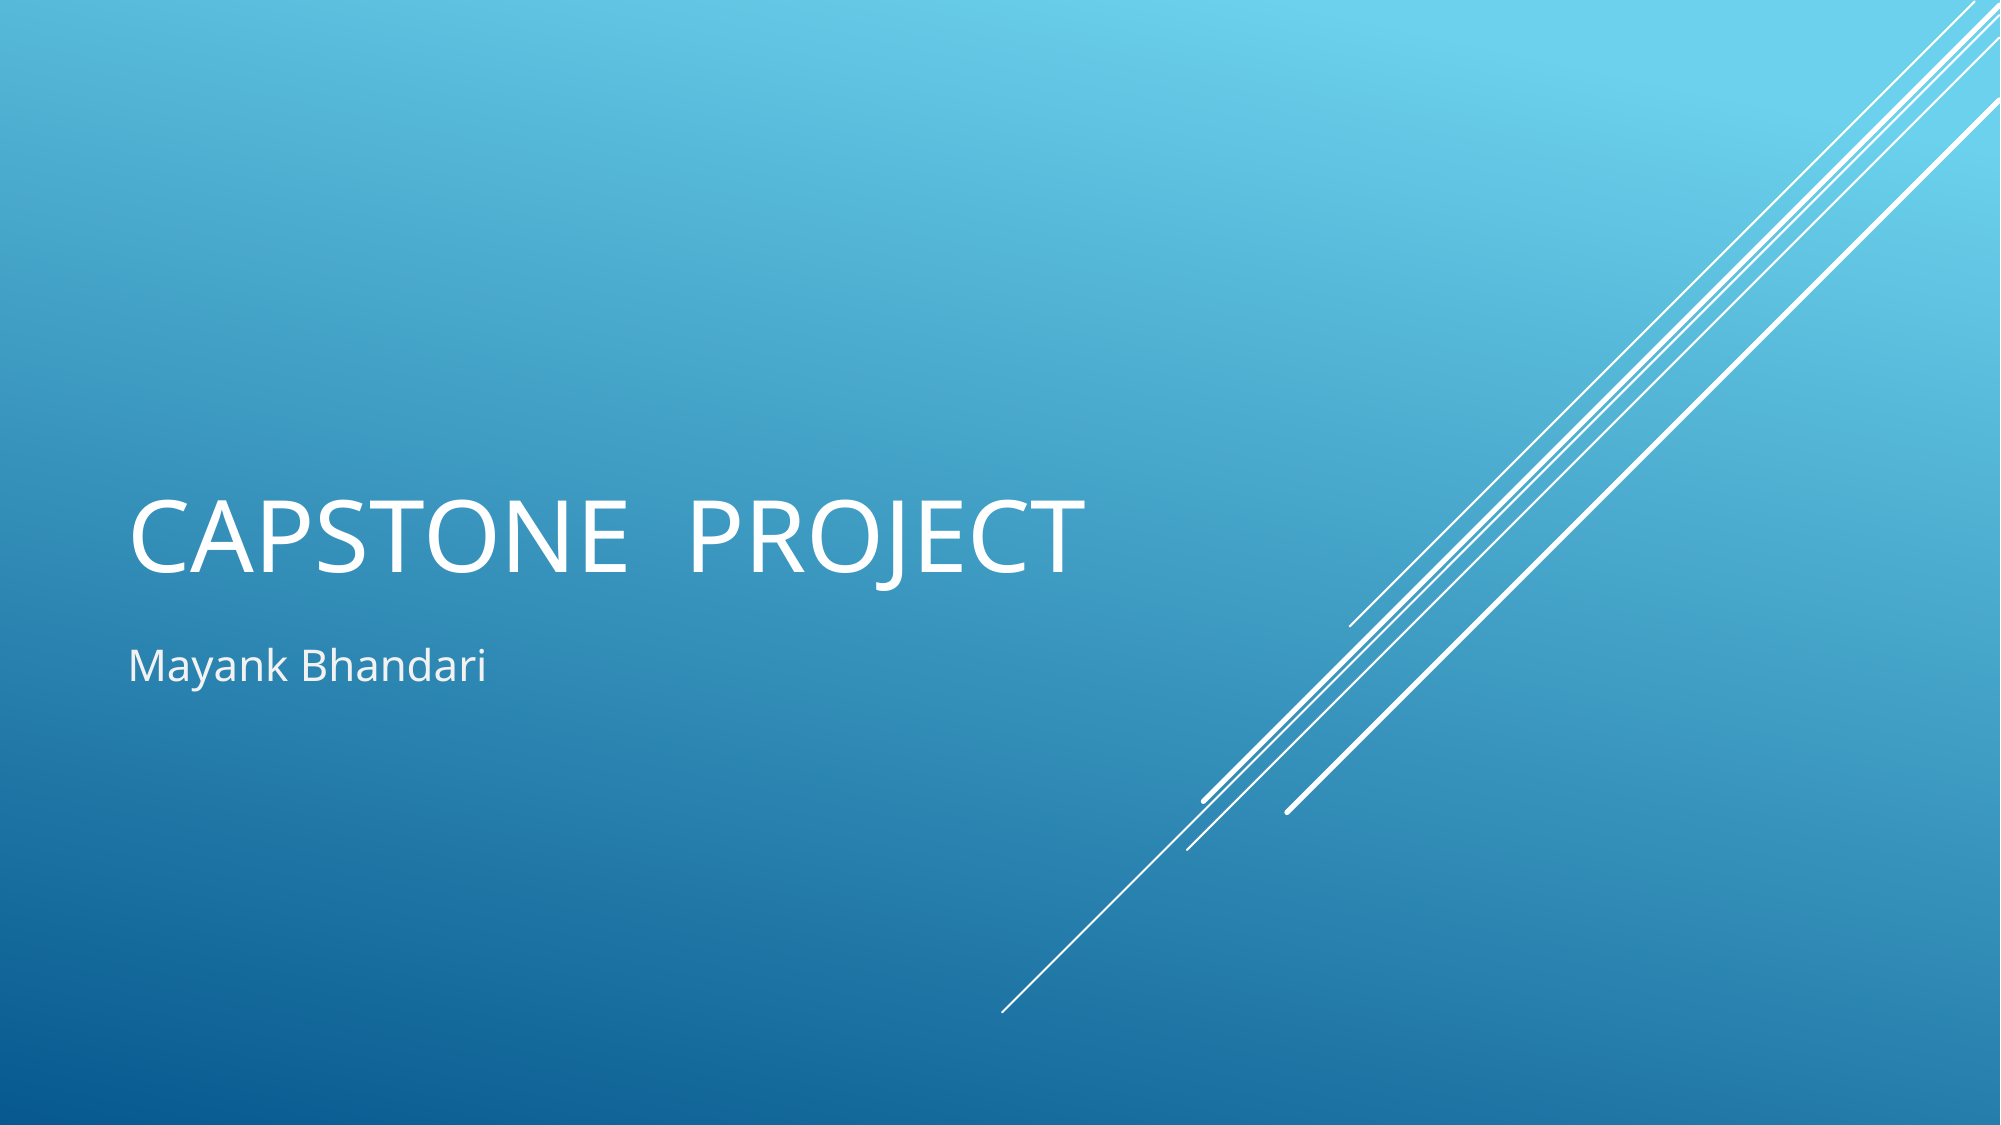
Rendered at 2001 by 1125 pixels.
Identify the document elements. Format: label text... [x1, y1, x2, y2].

subtitle Mayank Bhandari [112, 630, 1163, 950]
title Capstone project [112, 112, 1425, 600]
